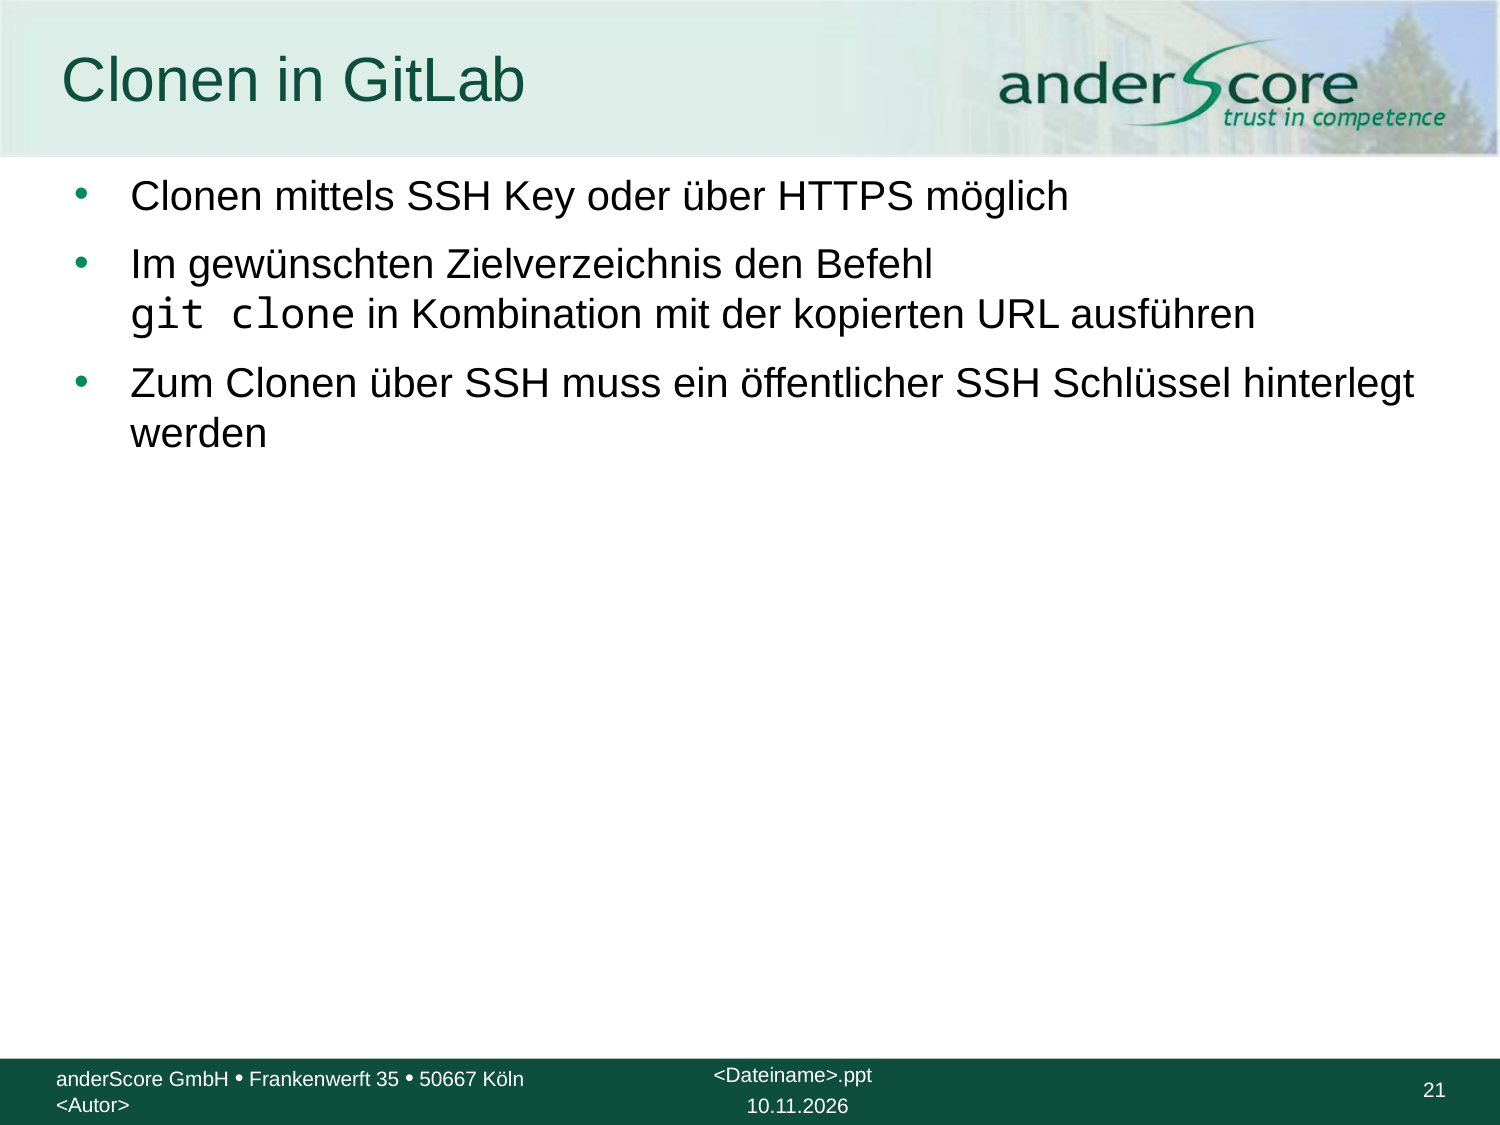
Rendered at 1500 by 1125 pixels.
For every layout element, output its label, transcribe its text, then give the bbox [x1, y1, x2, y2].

list Clonen mittels SSH Key oder über HTTPS möglich Im gewünschten Zielverzeichnis den Befehl git clone in Kombination mit der kopierten URL ausführen Zum Clonen über SSH muss ein öffentlicher SSH Schlüssel hinterlegt werden [49, 160, 1447, 1024]
title Clonen in GitLab [46, 23, 975, 140]
picture [0, 0, 1500, 157]
